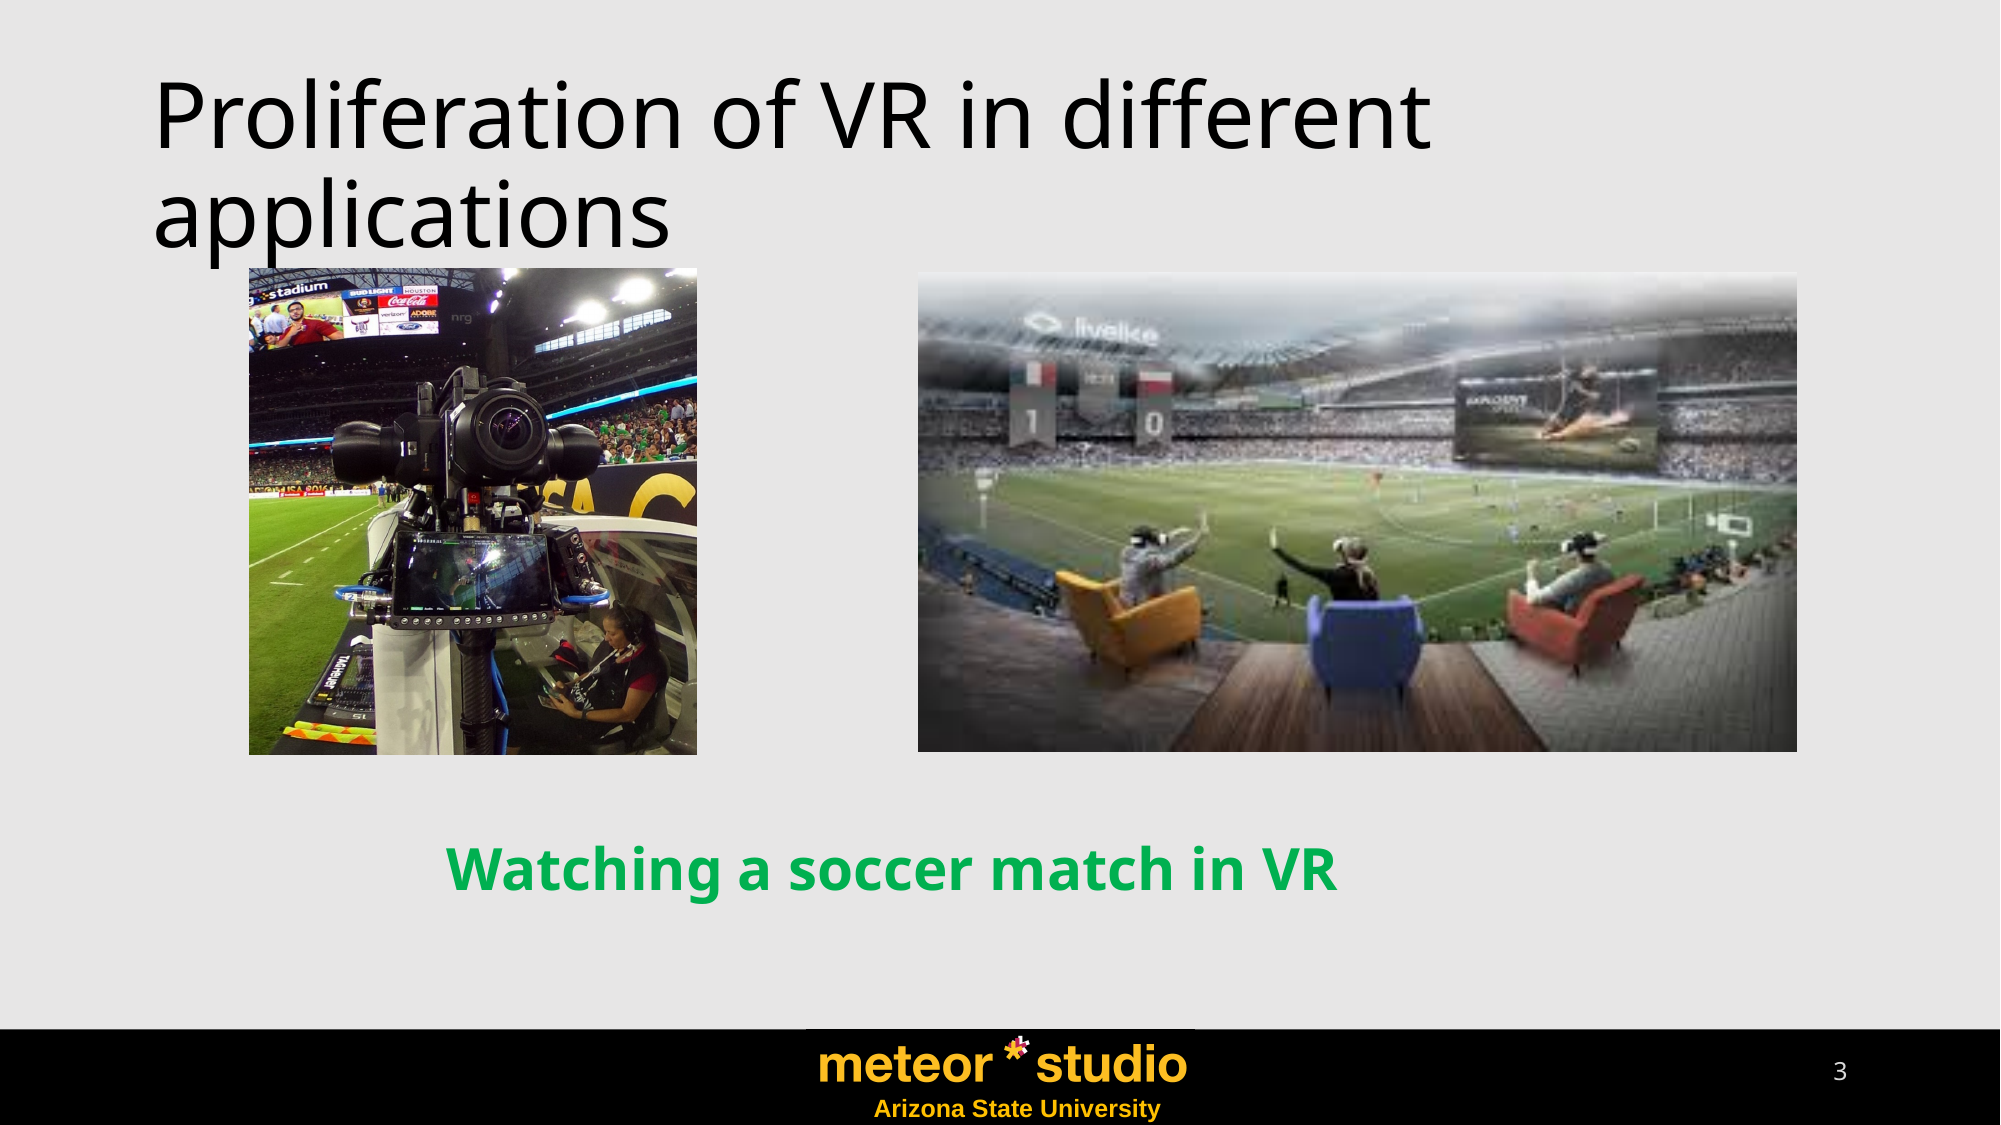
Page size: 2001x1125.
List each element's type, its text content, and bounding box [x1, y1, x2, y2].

title Proliferation of VR in different applications [137, 59, 1863, 278]
slide_number 3 [1412, 1042, 1863, 1103]
picture [249, 268, 697, 755]
text_box Watching a soccer match in VR [431, 824, 1354, 909]
picture [806, 1029, 1195, 1092]
picture [917, 272, 1797, 752]
